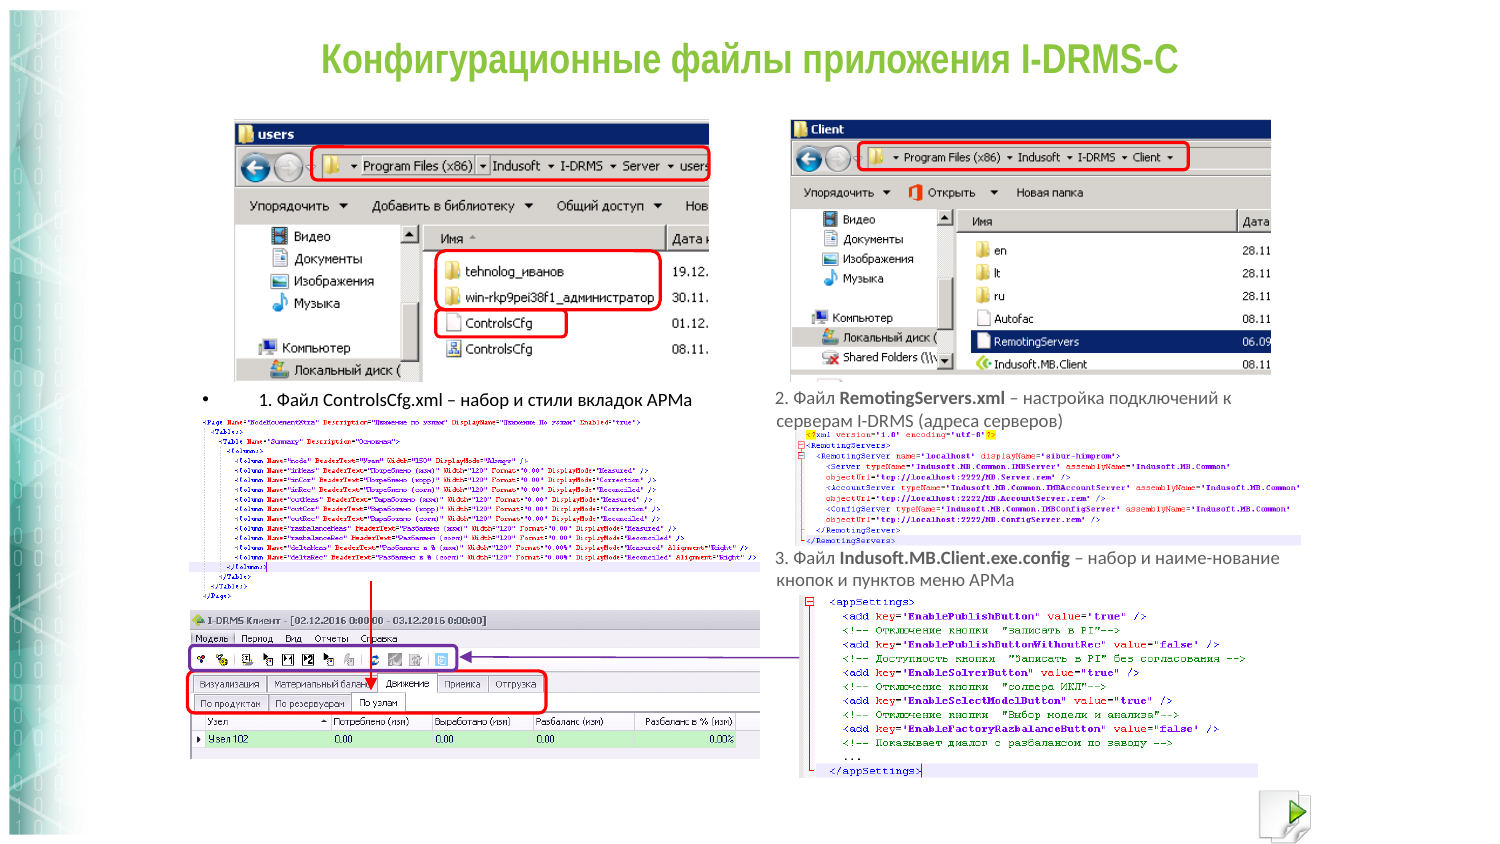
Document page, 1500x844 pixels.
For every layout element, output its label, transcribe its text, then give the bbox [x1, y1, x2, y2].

list 1. Файл ControlsCfg.xml – набор и стили вкладок АРМа [187, 380, 737, 412]
title Конфигурационные файлы приложения I-DRMS-C [187, 0, 1313, 115]
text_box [234, 119, 710, 383]
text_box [789, 119, 1271, 383]
picture [0, 0, 1500, 844]
text_box 3. Файл Indusoft.MB.Client.exe.config – набор и наиме-нование кнопок и пунктов меню АРМа [765, 539, 1313, 596]
text_box 2. Файл RemotingServers.xml – настройка подключений к серверам I-DRMS (адреса серверов) [763, 380, 1313, 436]
